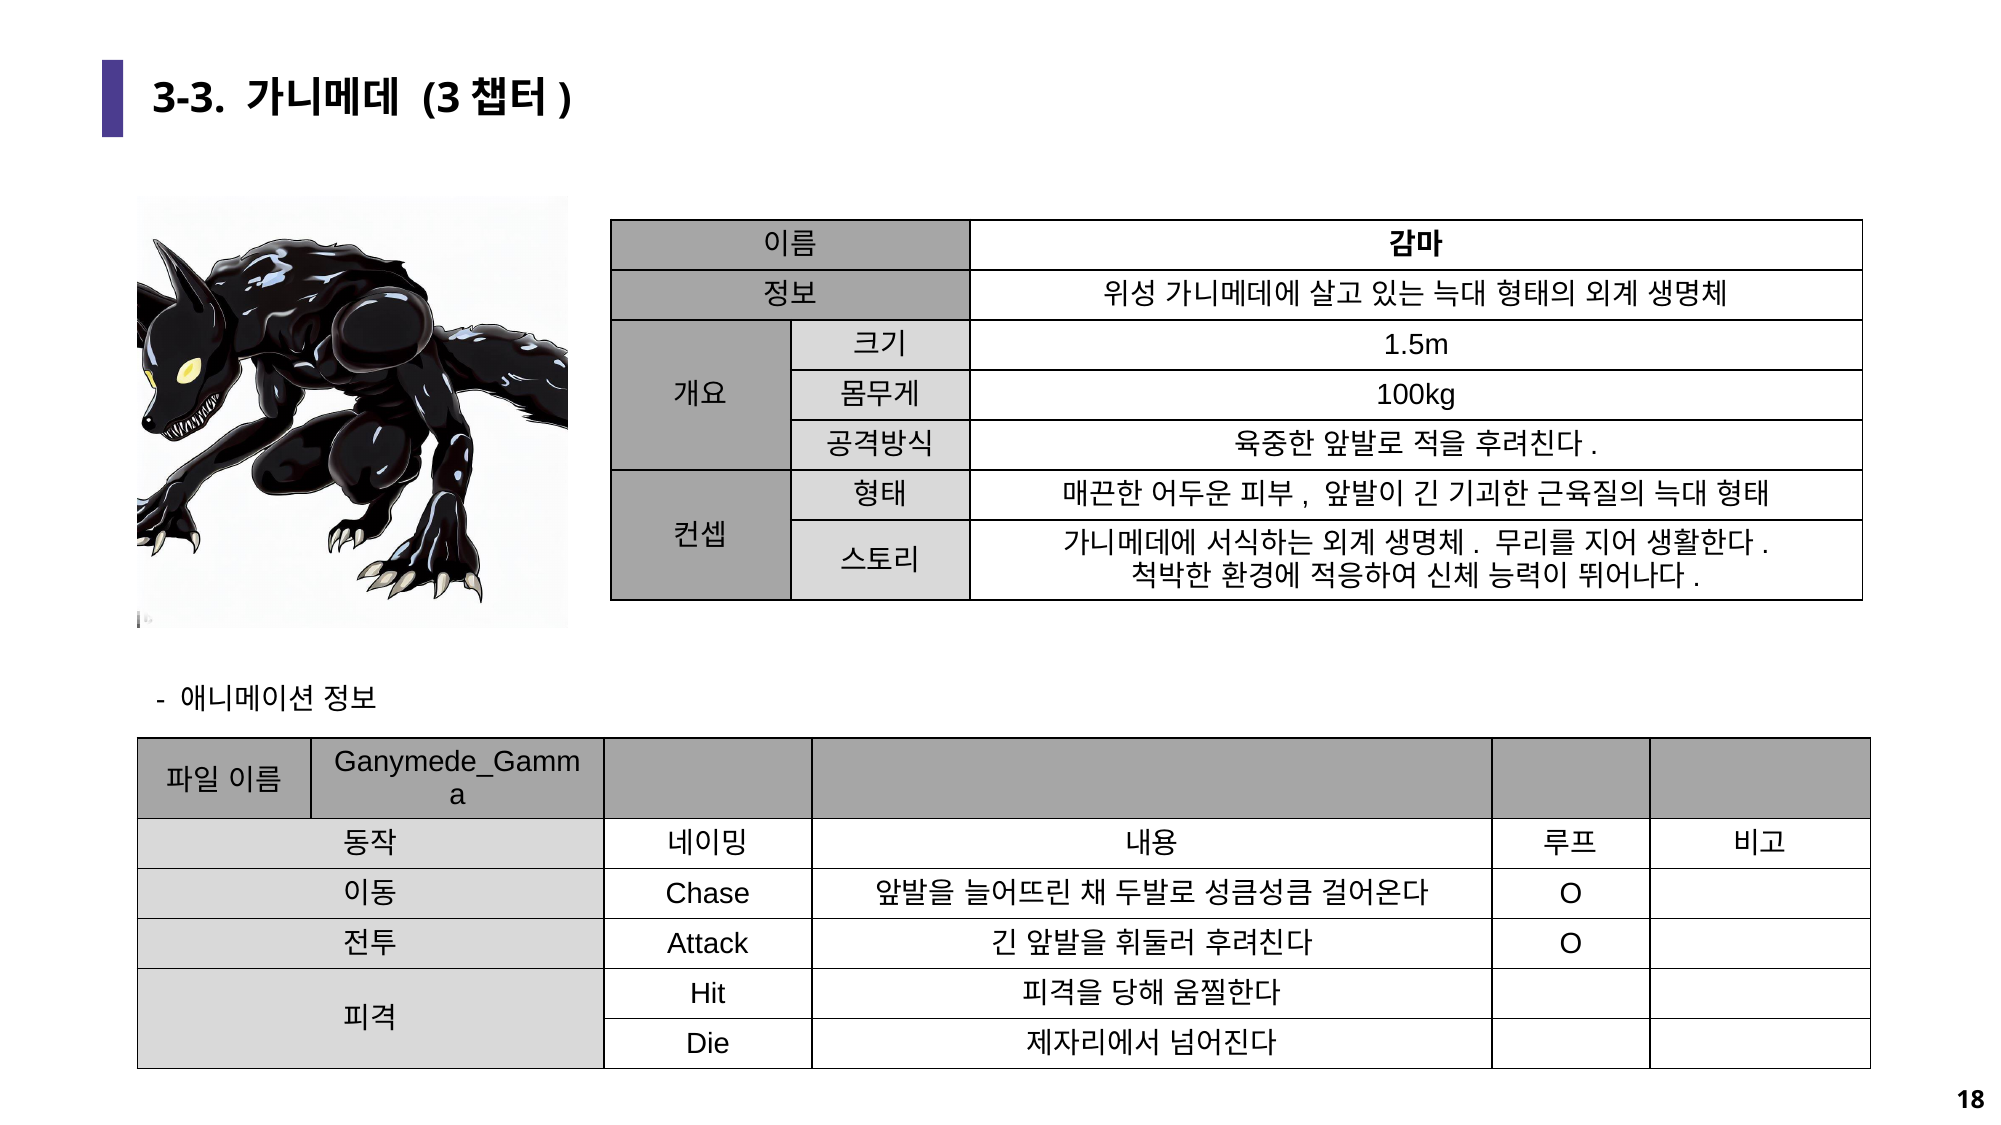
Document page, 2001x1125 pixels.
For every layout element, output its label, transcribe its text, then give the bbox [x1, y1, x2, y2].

table_cell 동작 [138, 819, 603, 868]
table_cell 제자리에서 넘어진다 [813, 1019, 1491, 1068]
table_cell 형태 [792, 471, 969, 519]
text_box - 애니메이션 정보 [141, 672, 394, 723]
table_cell 가니메데에 서식하는 외계 생명체. 무리를 지어 생활한다. 척박한 환경에 적응하여 신체 능력이 뛰어나다. [971, 521, 1862, 599]
table_cell 크기 [792, 321, 969, 369]
table_header 감마 [971, 221, 1862, 269]
table_cell 정보 [612, 271, 969, 319]
table_cell [1651, 1019, 1870, 1068]
table_cell 비고 [1651, 819, 1870, 868]
table_cell 컨셉 [612, 471, 790, 599]
table_cell 전투 [138, 919, 603, 968]
table_cell 개요 [612, 321, 790, 469]
table_header 이름 [612, 221, 969, 269]
picture [137, 196, 569, 628]
table_header [1493, 739, 1649, 818]
table_cell 피격을 당해 움찔한다 [813, 969, 1491, 1018]
table_cell [1651, 869, 1870, 918]
table_cell 1.5m [971, 321, 1862, 369]
table_cell [1651, 969, 1870, 1018]
table_cell 긴 앞발을 휘둘러 후려친다 [813, 919, 1491, 968]
title 3-3. 가니메데 (3챕터) [137, 59, 1863, 138]
table_cell 스토리 [792, 521, 969, 599]
table_header [605, 739, 811, 818]
table_cell 공격방식 [792, 421, 969, 469]
table_cell 피격 [138, 969, 603, 1068]
table_cell Hit [605, 969, 811, 1018]
table_cell Attack [605, 919, 811, 968]
table_cell Die [605, 1019, 811, 1068]
table_cell [1493, 1019, 1649, 1068]
table_header Ganymede_Gamma [312, 739, 603, 818]
table_cell 육중한 앞발로 적을 후려친다. [971, 421, 1862, 469]
table_cell 앞발을 늘어뜨린 채 두발로 성큼성큼 걸어온다 [813, 869, 1491, 918]
table_header [1651, 739, 1870, 818]
table_cell Chase [605, 869, 811, 918]
table_header [813, 739, 1491, 818]
table_cell 루프 [1493, 819, 1649, 868]
table_cell [1493, 969, 1649, 1018]
table_cell O [1493, 869, 1649, 918]
table_cell O [1493, 919, 1649, 968]
table_cell 매끈한 어두운 피부, 앞발이 긴 기괴한 근육질의 늑대 형태 [971, 471, 1862, 519]
table_cell 위성 가니메데에 살고 있는 늑대 형태의 외계 생명체 [971, 271, 1862, 319]
table_cell 100kg [971, 371, 1862, 419]
table_header 파일 이름 [138, 739, 310, 818]
table_cell 네이밍 [605, 819, 811, 868]
table_cell 몸무게 [792, 371, 969, 419]
table_cell 이동 [138, 869, 603, 918]
table_cell 내용 [813, 819, 1491, 868]
table_cell [1651, 919, 1870, 968]
